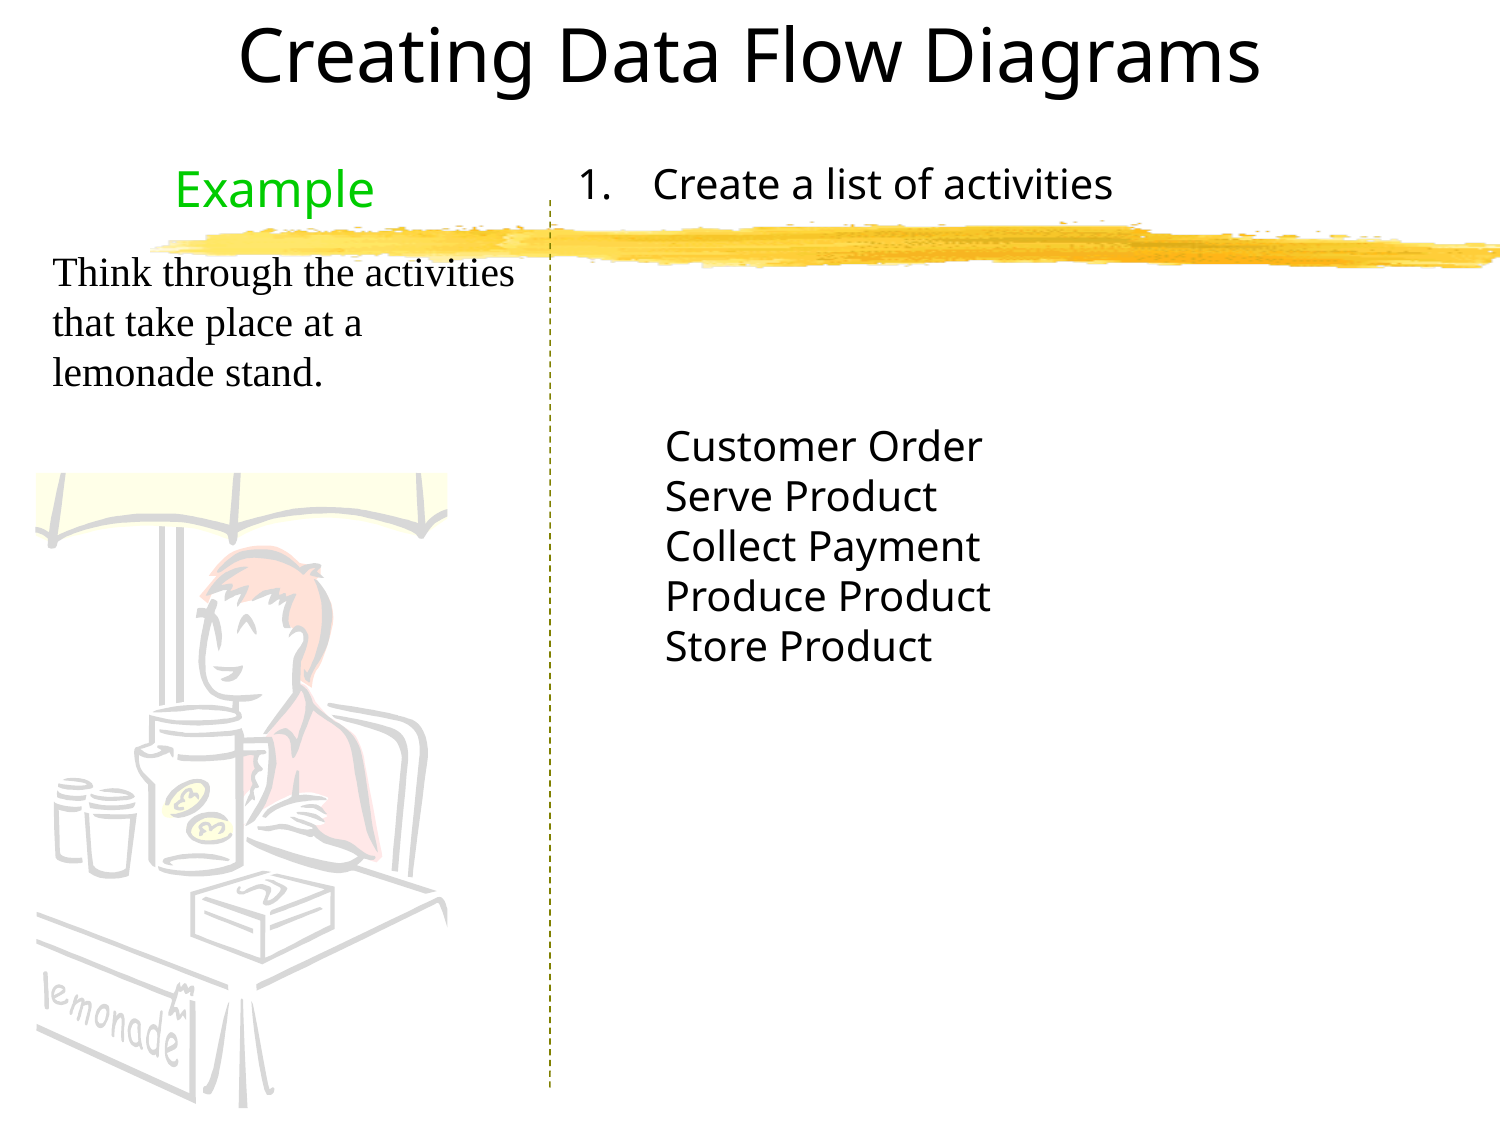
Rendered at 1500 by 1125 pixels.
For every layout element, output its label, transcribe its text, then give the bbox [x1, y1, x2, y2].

picture [150, 215, 1500, 279]
text_box Creating Data Flow Diagrams [0, 0, 1500, 105]
text_box Customer Order Serve Product Collect Payment Produce Product Store Product [649, 412, 1238, 728]
picture [35, 472, 448, 1111]
text_box Think through the activities that take place at a lemonade stand. [37, 237, 550, 403]
text_box Create a list of activities [562, 149, 1500, 215]
text_box Example [0, 149, 550, 225]
